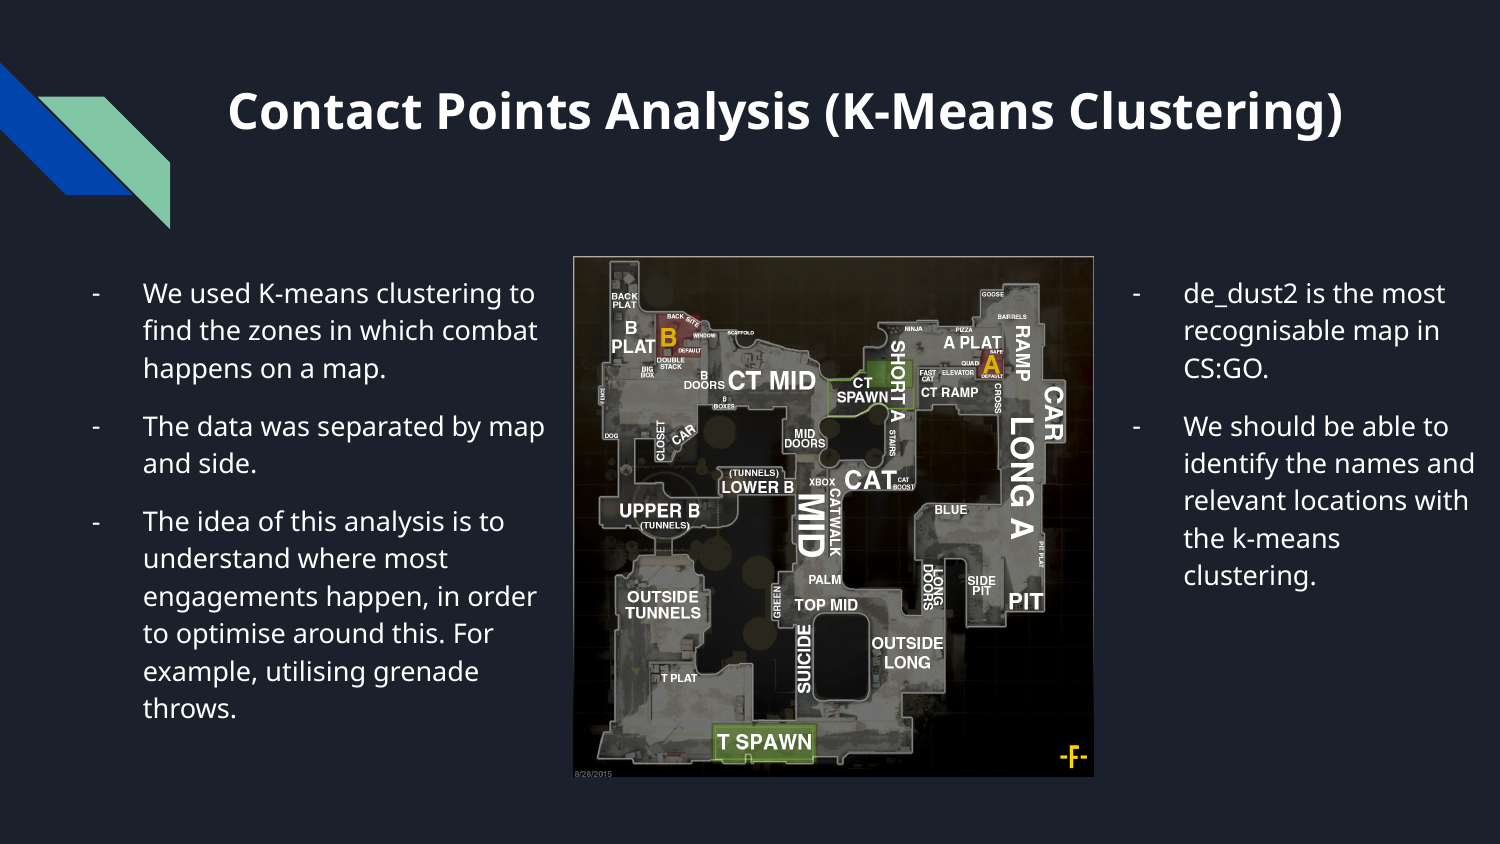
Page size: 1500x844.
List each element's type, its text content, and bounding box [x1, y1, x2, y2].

picture [572, 256, 1094, 777]
list We used K-means clustering to find the zones in which combat happens on a map. The data was separated by map and side. The idea of this analysis is to understand where most engagements happen, in order to optimise around this. For example, utilising grenade throws. [52, 256, 570, 777]
title Contact Points Analysis (K-Means Clustering) [212, 64, 1433, 215]
list de_dust2 is the most recognisable map in CS:GO. We should be able to identify the names and relevant locations with the k-means clustering. [1095, 256, 1494, 777]
